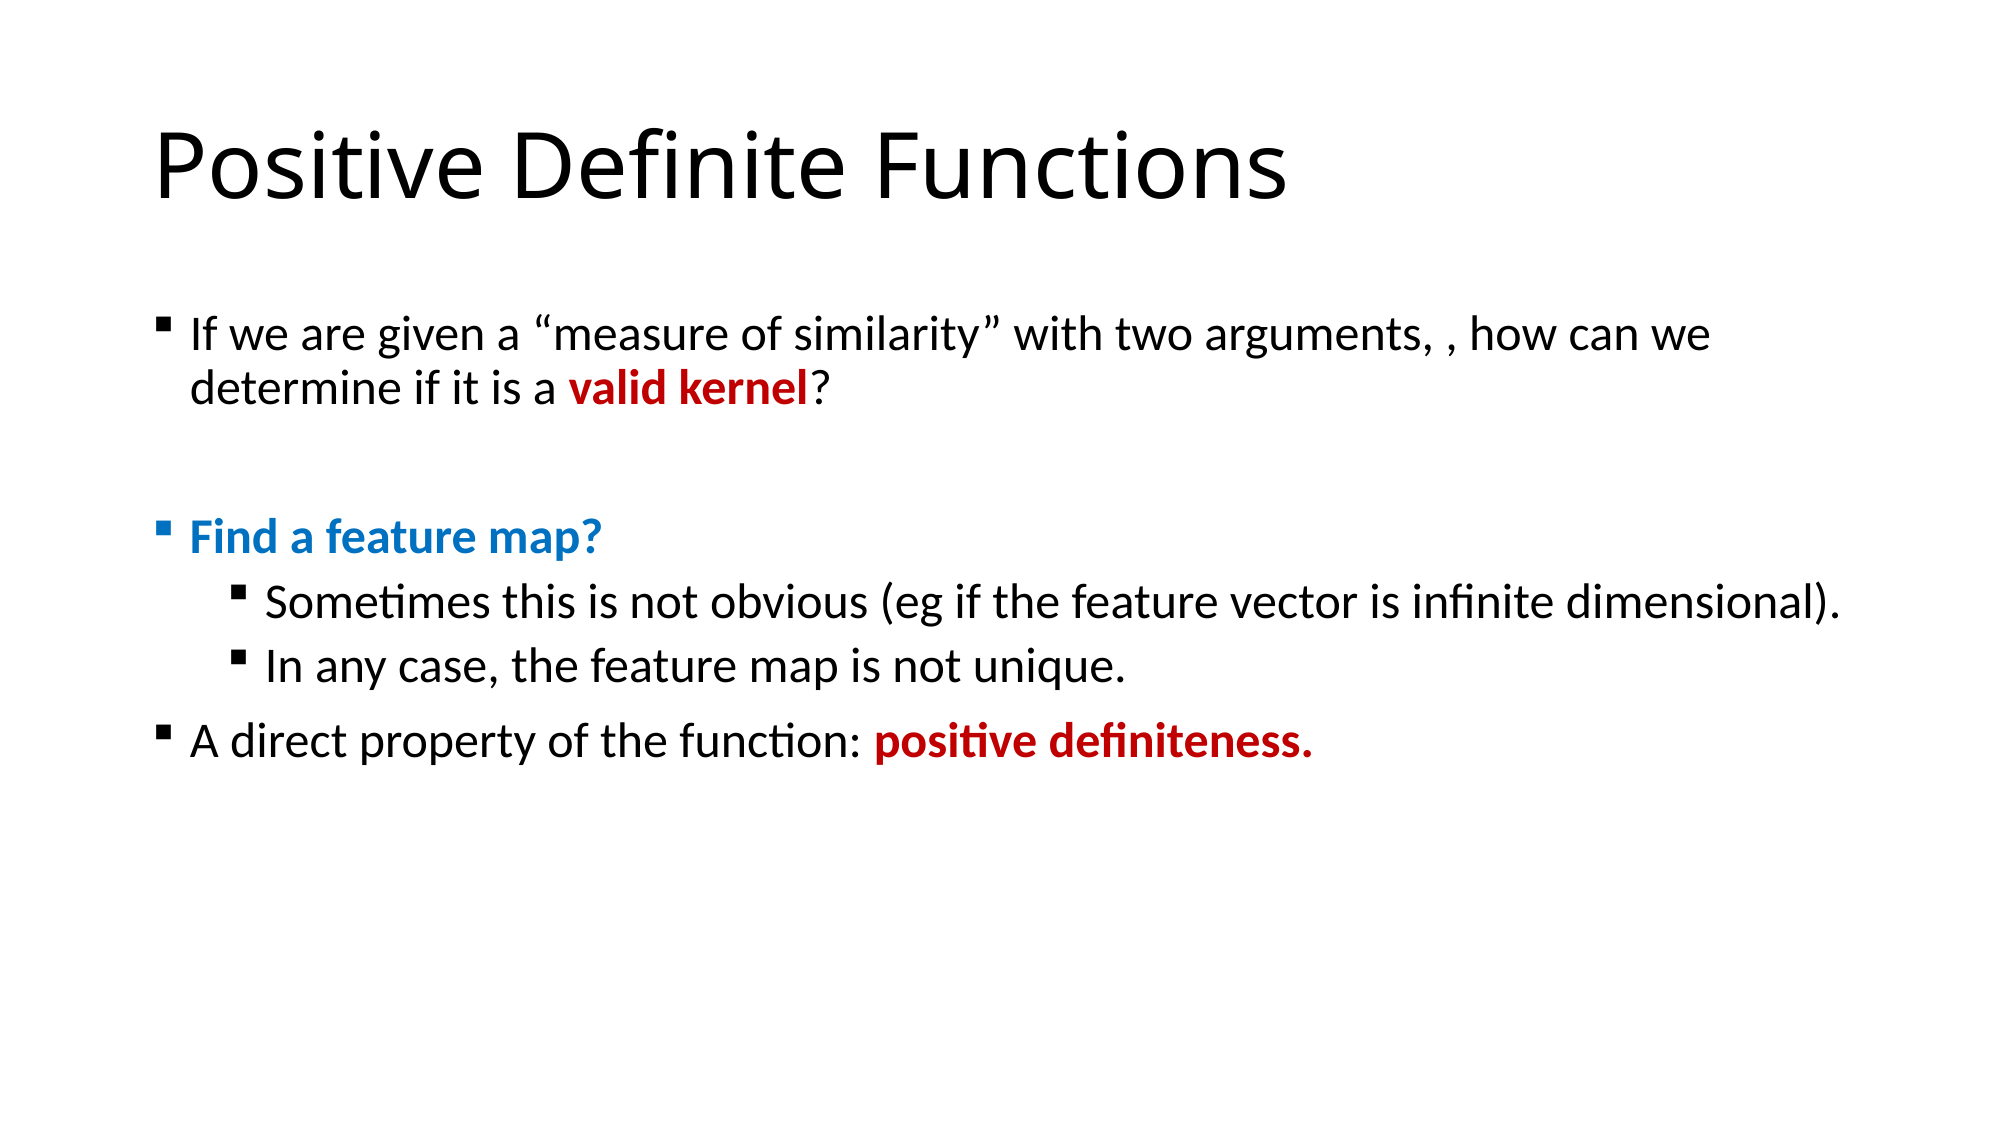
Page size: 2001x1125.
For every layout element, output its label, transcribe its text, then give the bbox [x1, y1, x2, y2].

title Positive Definite Functions [137, 59, 1863, 278]
